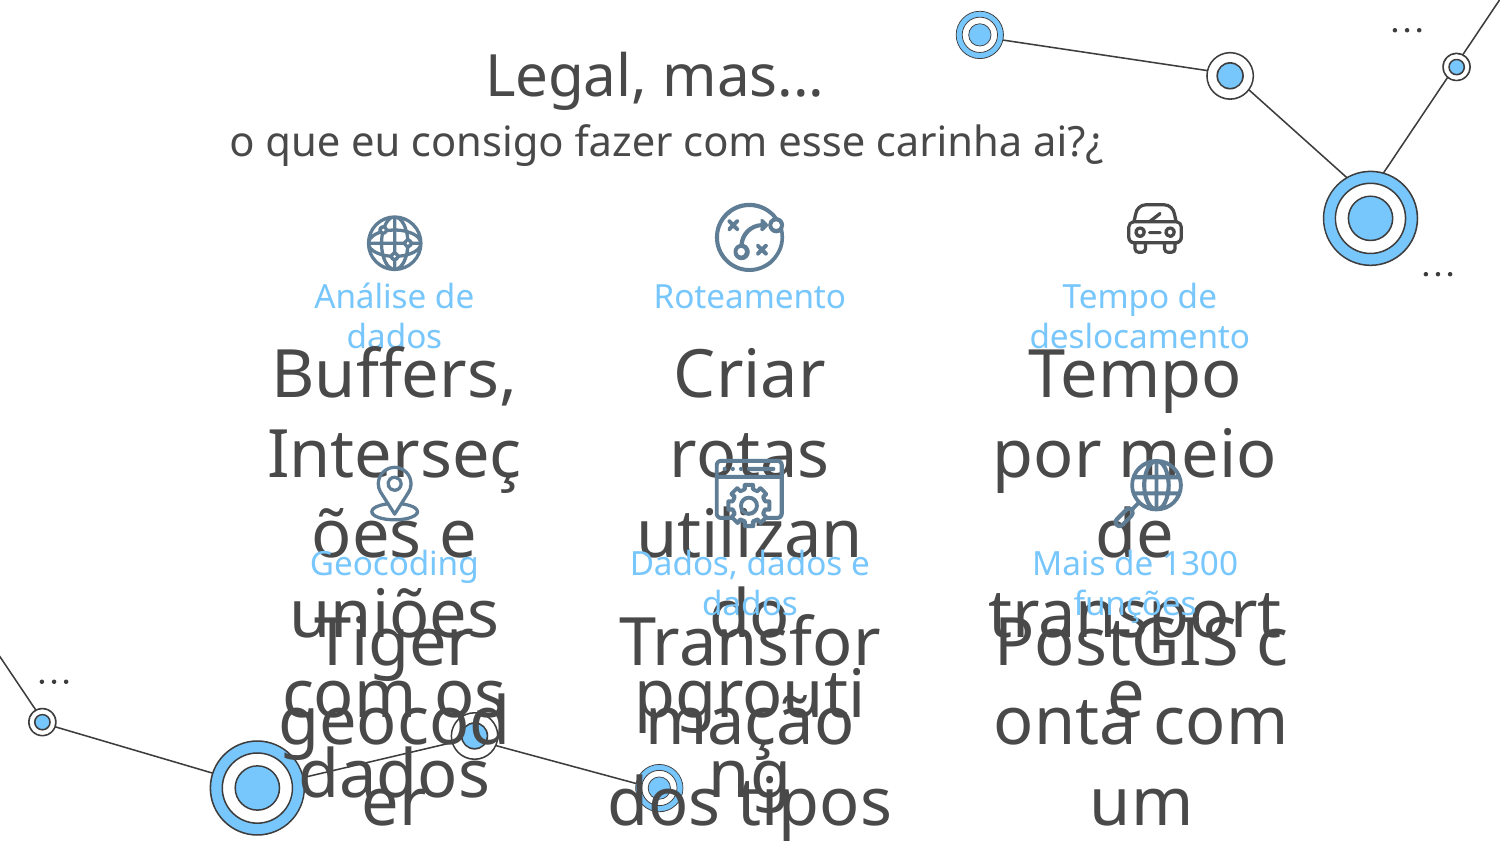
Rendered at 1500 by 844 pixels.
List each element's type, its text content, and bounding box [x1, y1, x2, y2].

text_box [369, 465, 420, 522]
text_box o que eu consigo fazer com esse carinha ai?¿ [99, 107, 1234, 243]
subtitle PostGIS conta com um arsenal imenso para trabalhar com dados [960, 583, 1323, 684]
title Legal, mas... [99, 23, 1210, 107]
subtitle Geocoding [249, 527, 540, 583]
subtitle Buffers, Interseções e uniões com os dados [249, 316, 540, 417]
text_box [1113, 458, 1183, 529]
subtitle Roteamento [605, 260, 895, 336]
subtitle Mais de 1300 funções [960, 527, 1310, 583]
text_box [366, 243, 423, 272]
subtitle Criar rotas utilizando pgrouting [605, 336, 895, 417]
subtitle Transformação dos tipos de dados de forma fácil [590, 583, 910, 684]
subtitle Tiger geocoder [249, 583, 540, 684]
subtitle Tempo de deslocamento [960, 260, 1320, 336]
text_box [1126, 202, 1184, 255]
subtitle Análise de dados [249, 260, 540, 316]
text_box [714, 202, 785, 273]
subtitle Tempo por meio de transporte [960, 316, 1310, 417]
subtitle Dados, dados e dados [590, 527, 910, 583]
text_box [714, 458, 785, 529]
